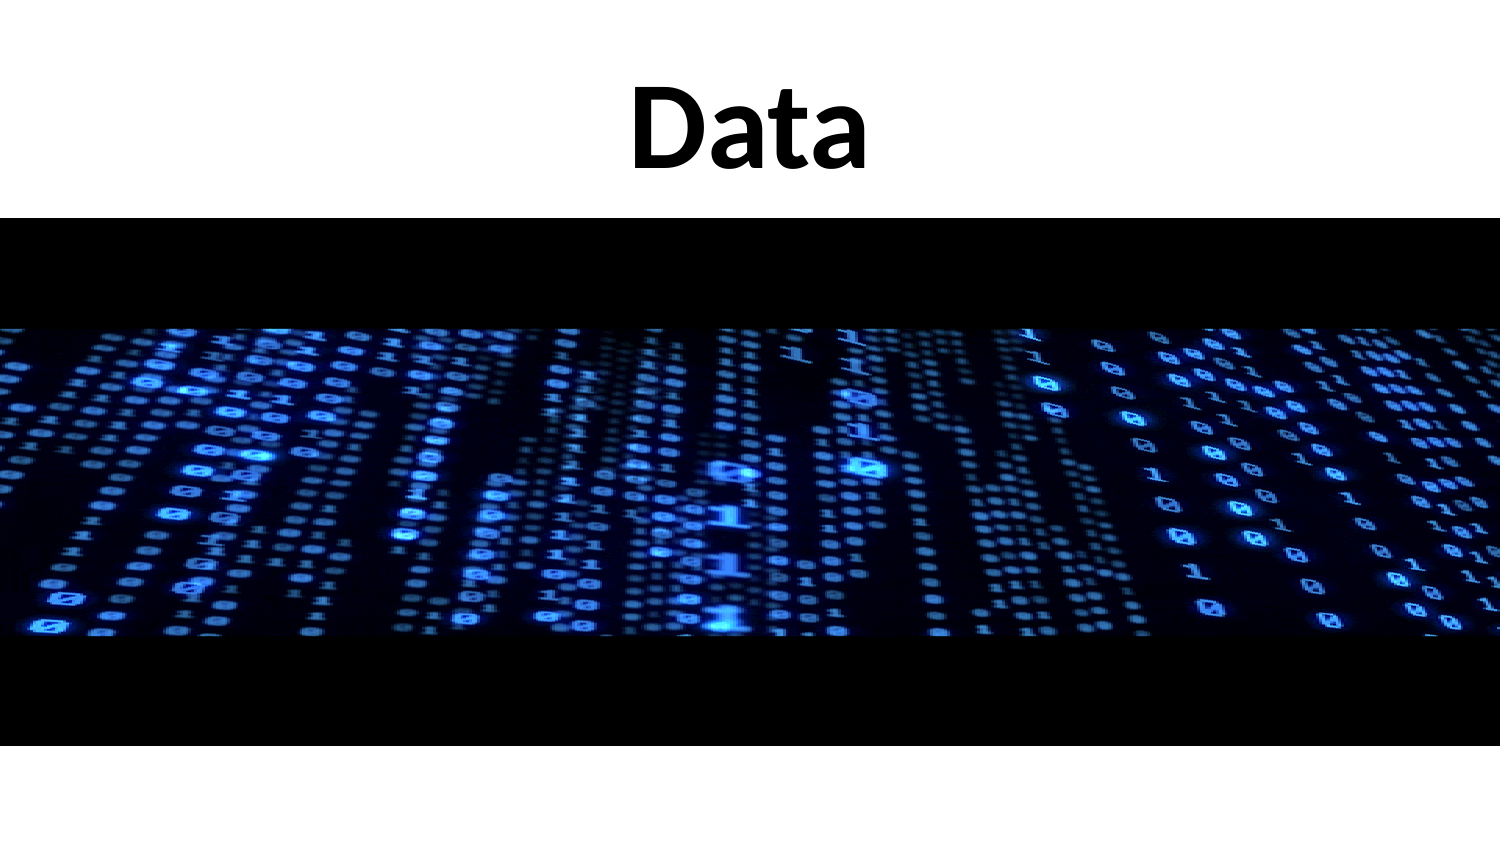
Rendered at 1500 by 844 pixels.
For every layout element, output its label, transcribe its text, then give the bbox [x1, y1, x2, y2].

picture [0, 218, 1500, 746]
title Data [51, 60, 1449, 209]
